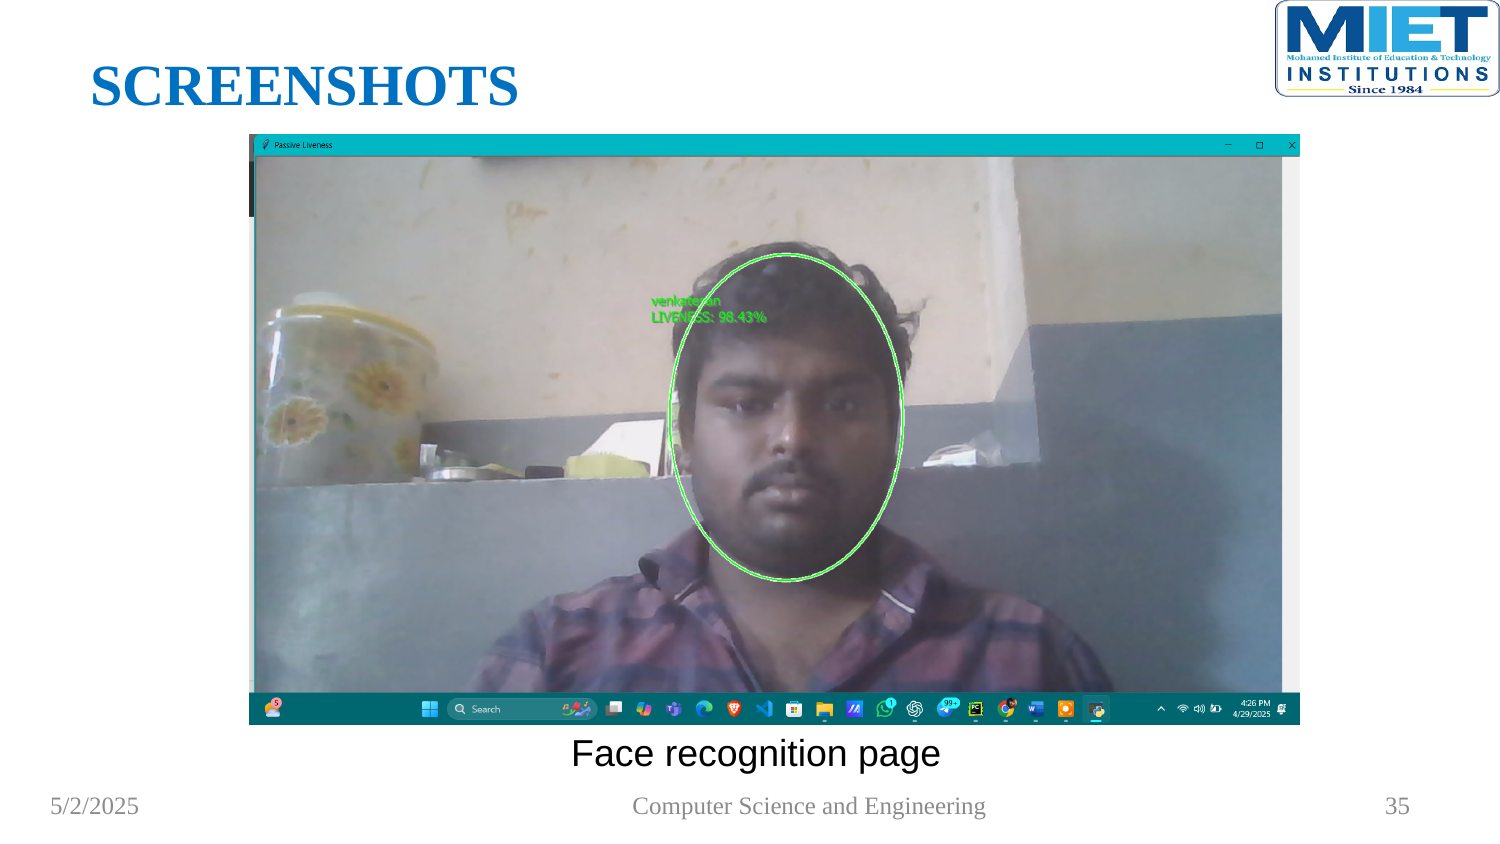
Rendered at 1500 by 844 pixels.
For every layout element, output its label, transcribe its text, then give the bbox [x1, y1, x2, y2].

slide_number 35 [1150, 782, 1425, 828]
picture [1274, 0, 1500, 97]
text_box Face recognition page [324, 734, 1188, 782]
footer 5/2/2025 Computer Science and Engineering [0, 782, 1150, 828]
picture [249, 134, 1301, 726]
title SCREENSHOTS [75, 31, 1425, 132]
